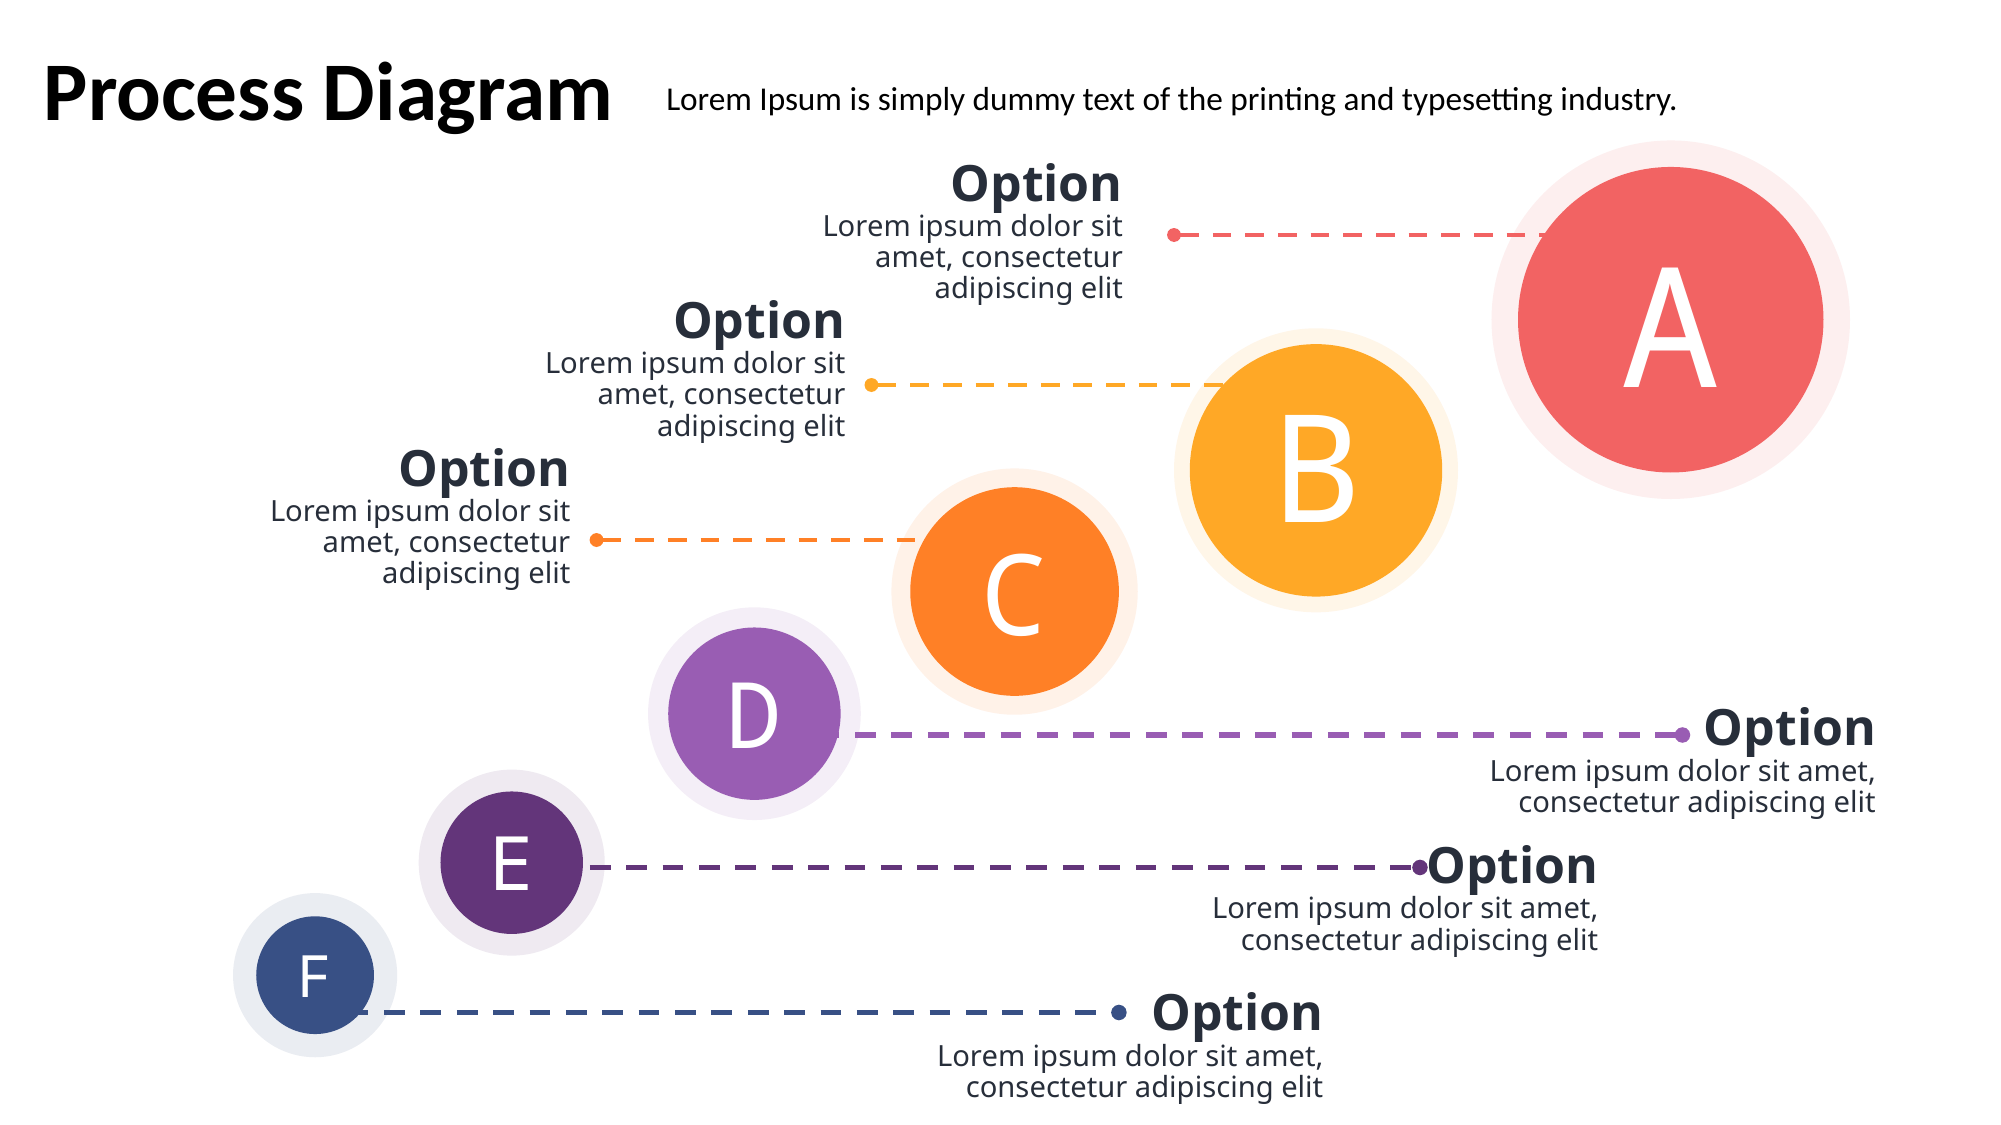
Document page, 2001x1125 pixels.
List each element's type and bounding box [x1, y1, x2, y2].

text_box [1173, 139, 1852, 501]
text_box [194, 150, 1138, 598]
text_box [417, 768, 1614, 964]
text_box [871, 327, 1460, 614]
text_box [647, 606, 1891, 827]
text_box [29, 29, 629, 145]
text_box [651, 69, 1694, 125]
text_box [231, 892, 1339, 1112]
text_box [596, 467, 1139, 716]
